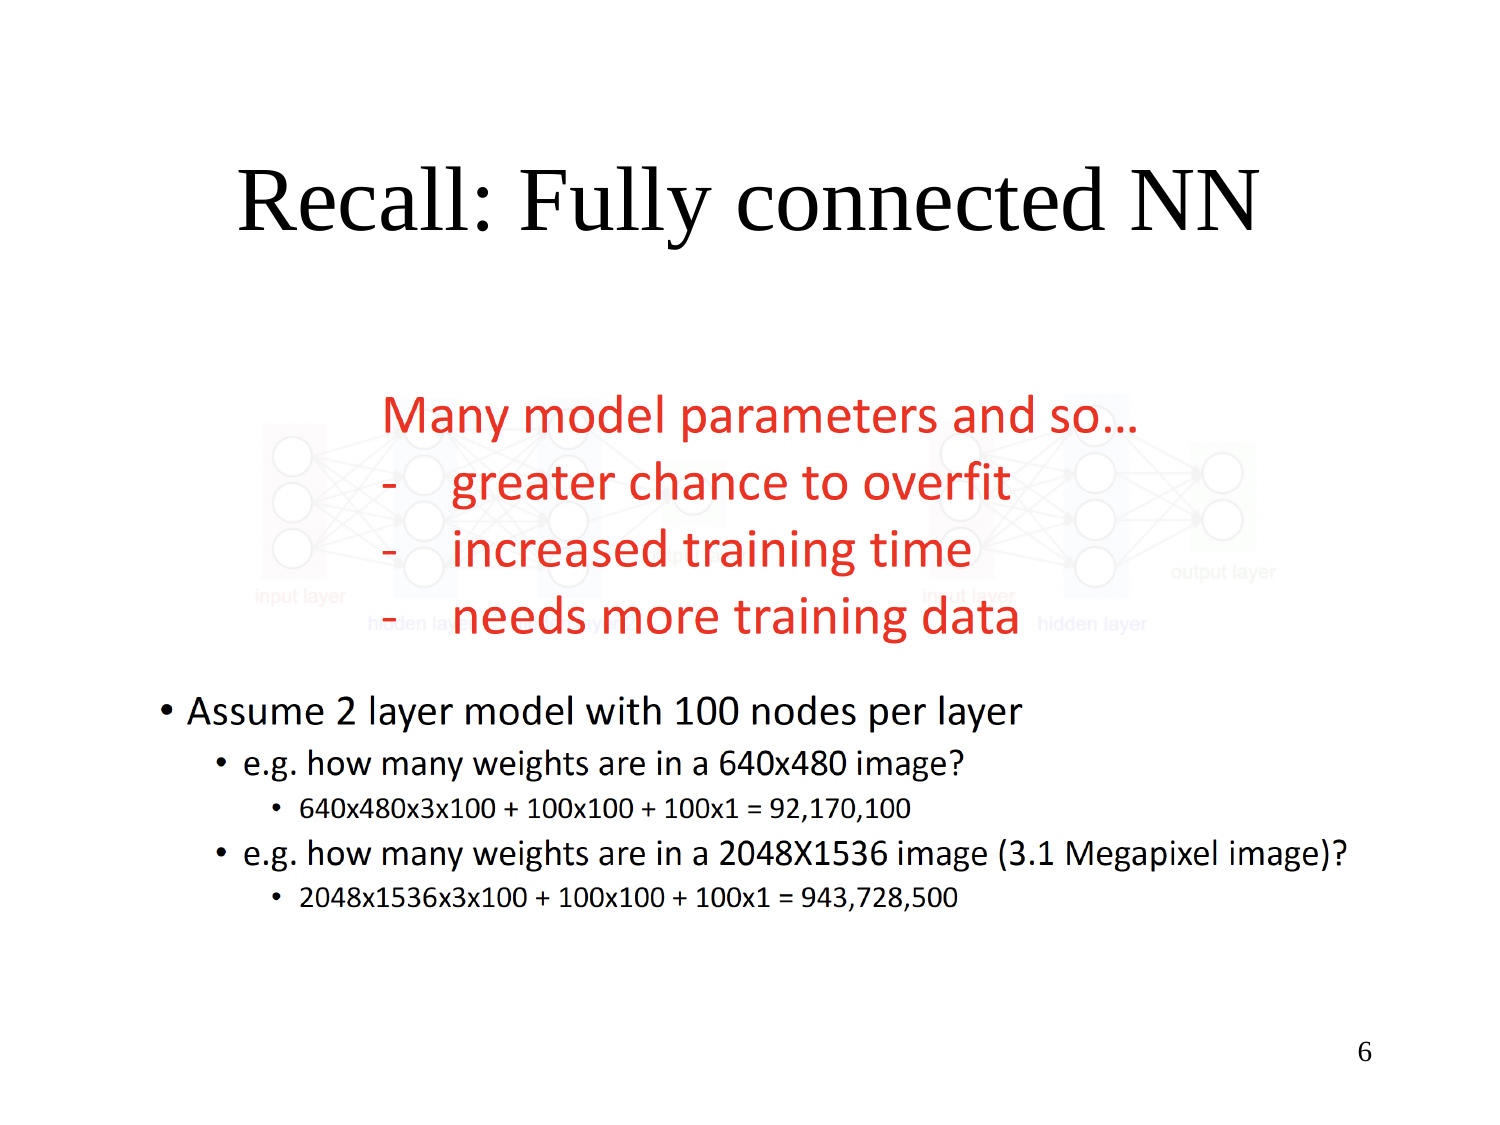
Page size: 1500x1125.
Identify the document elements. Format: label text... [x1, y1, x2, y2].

title Recall: Fully connected NN [112, 99, 1388, 288]
slide_number 6 [1074, 1024, 1388, 1101]
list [112, 376, 1388, 949]
